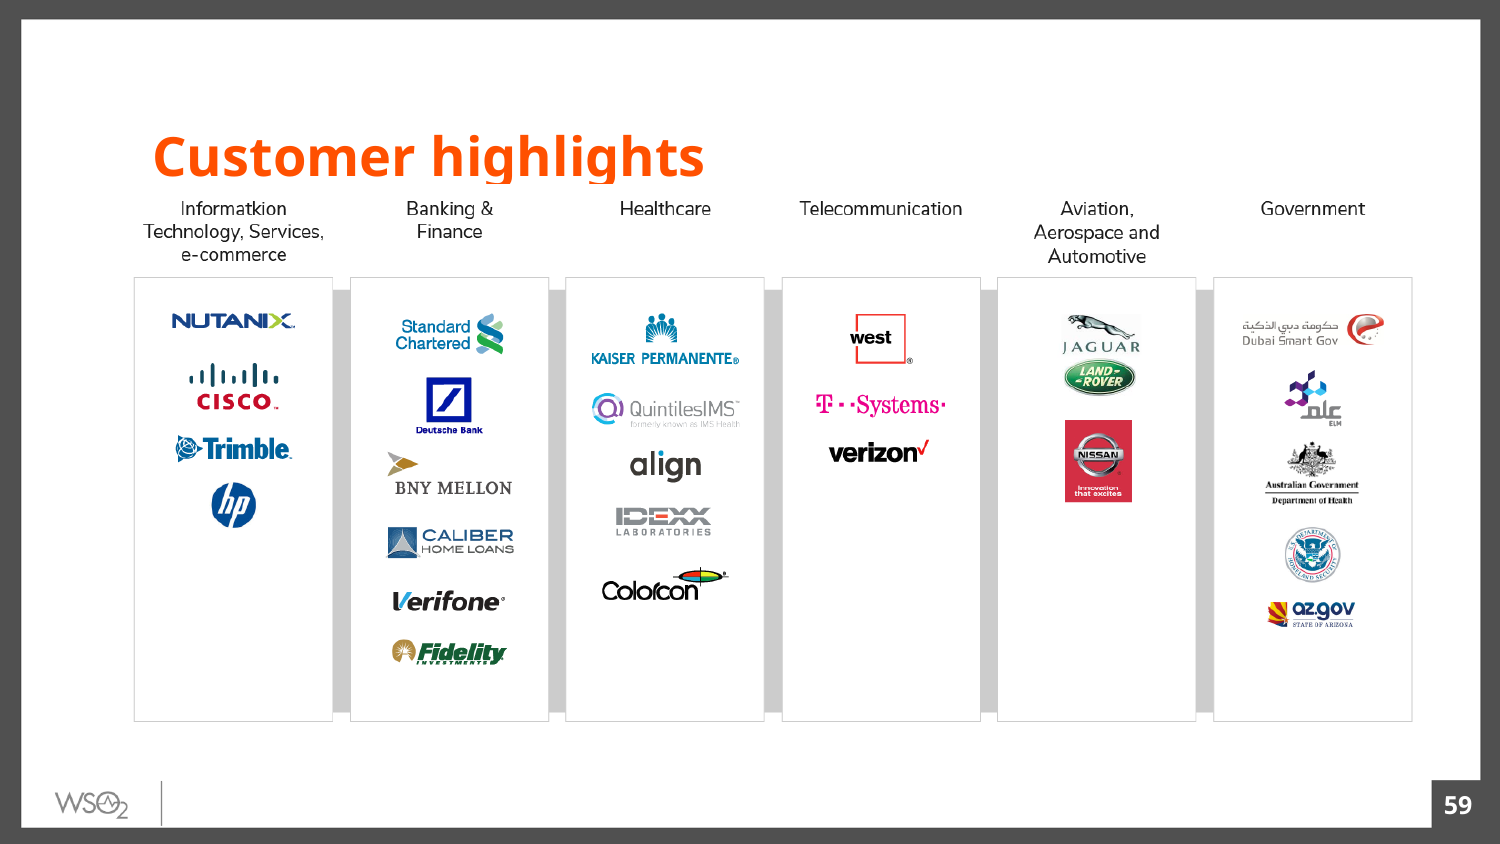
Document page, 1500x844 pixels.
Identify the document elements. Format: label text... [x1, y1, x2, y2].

slide_number ‹#› [1137, 784, 1488, 830]
picture [0, 0, 1500, 844]
title Customer highlights [137, 109, 1363, 182]
